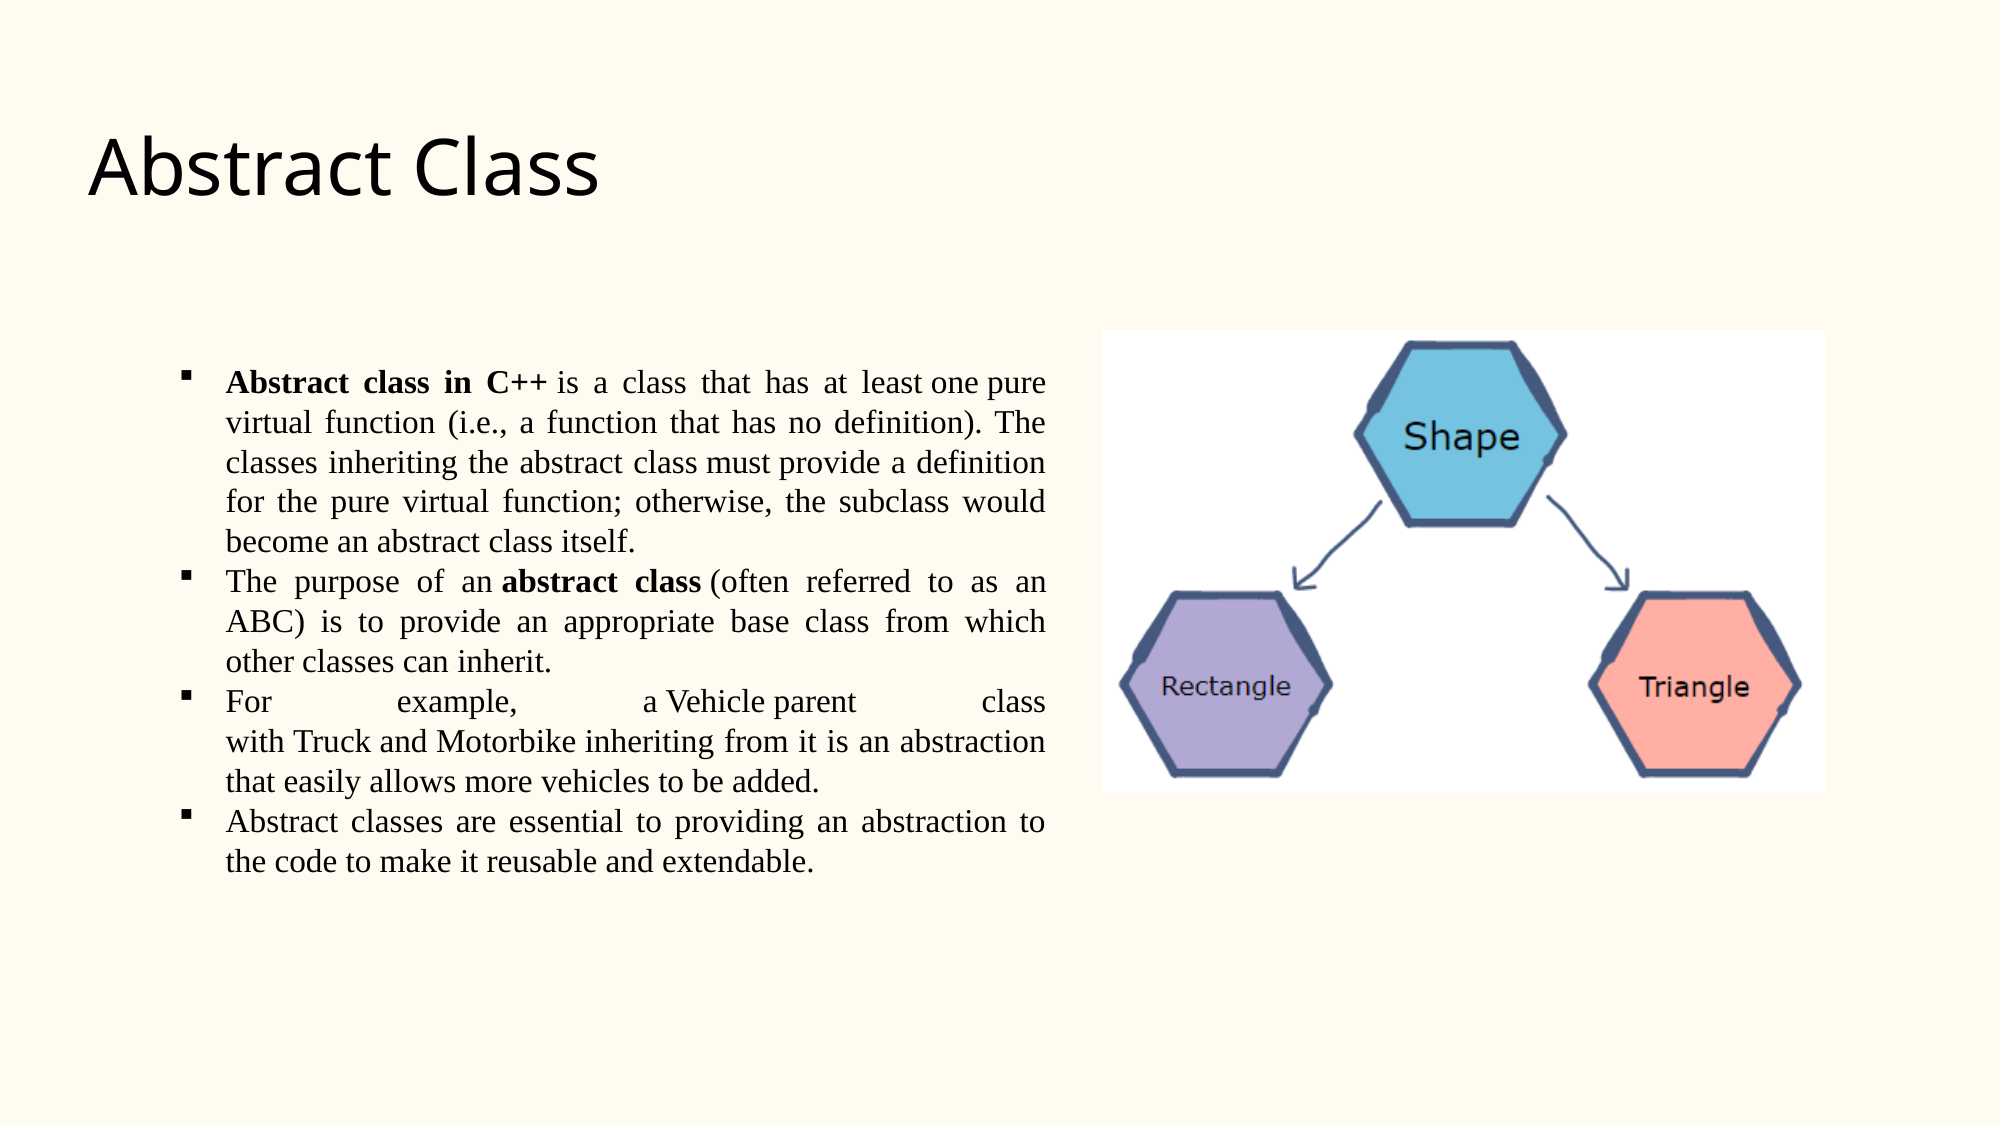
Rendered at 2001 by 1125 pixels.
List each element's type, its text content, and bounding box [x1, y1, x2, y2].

text_box Abstract class in C++ is a class that has at least one pure virtual function (i.e., a function that has no definition). The classes inheriting the abstract class must provide a definition for the pure virtual function; otherwise, the subclass would become an abstract class itself. The purpose of an abstract class (often referred to as an ABC) is to provide an appropriate base class from which other classes can inherit. For example, a Vehicle parent class with Truck and Motorbike inheriting from it is an abstraction that easily allows more vehicles to be added. Abstract classes are essential to providing an abstraction to the code to make it reusable and extendable. [163, 352, 1063, 887]
title Abstract Class [68, 97, 1932, 232]
picture [1101, 330, 1826, 794]
